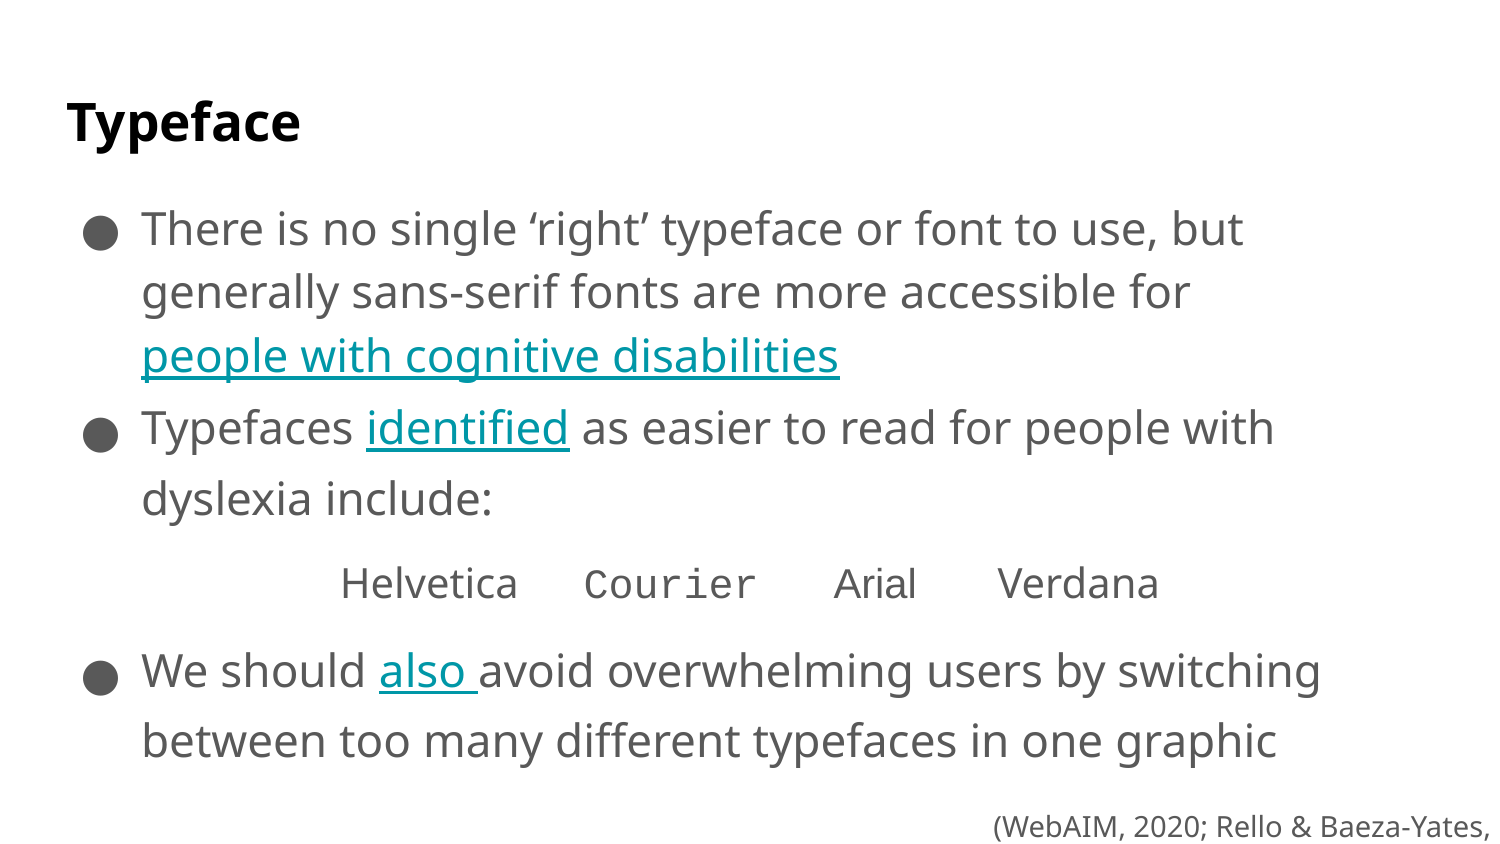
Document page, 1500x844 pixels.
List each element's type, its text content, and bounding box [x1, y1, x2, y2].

title Typeface [51, 72, 1449, 167]
list There is no single ‘right’ typeface or font to use, but generally sans-serif fonts are more accessible for people with cognitive disabilities Typefaces identified as easier to read for people with dyslexia include: Helvetica Courier Arial Verdana We should also avoid overwhelming users by switching between too many different typefaces in one graphic [51, 176, 1449, 832]
text_box (WebAIM, 2020; Rello & Baeza-Yates, 2013) [978, 776, 1500, 844]
